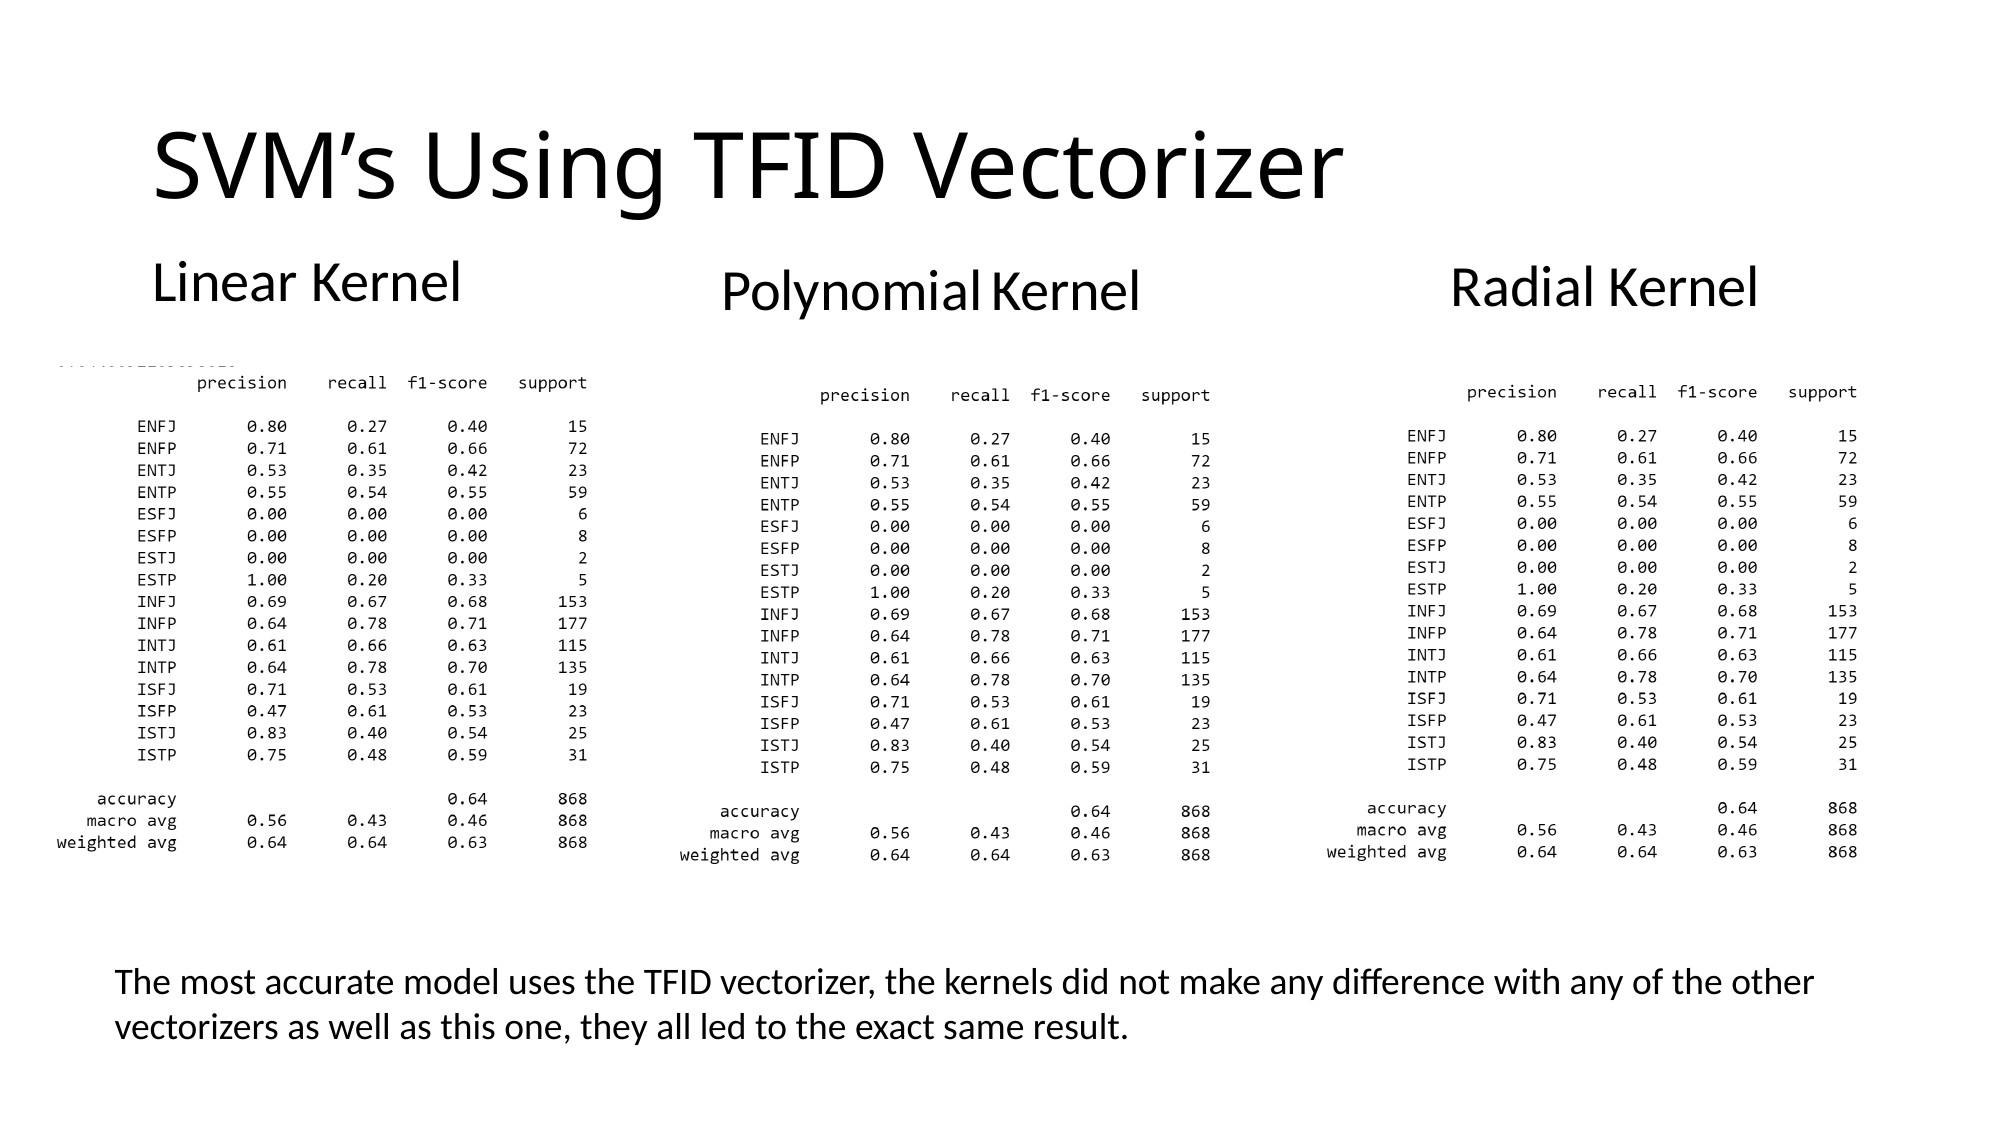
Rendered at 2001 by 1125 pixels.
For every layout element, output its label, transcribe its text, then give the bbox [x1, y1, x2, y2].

title SVM’s Using TFID Vectorizer [137, 59, 1863, 278]
picture [19, 366, 1235, 900]
text_box Polynomial Kernel [706, 245, 1268, 330]
text_box Radial Kernel [1435, 241, 1886, 326]
list Linear Kernel [137, 243, 481, 328]
picture [1326, 377, 1874, 880]
text_box The most accurate model uses the TFID vectorizer, the kernels did not make any difference with any of the other vectorizers as well as this one, they all led to the exact same result. [99, 949, 1874, 1055]
